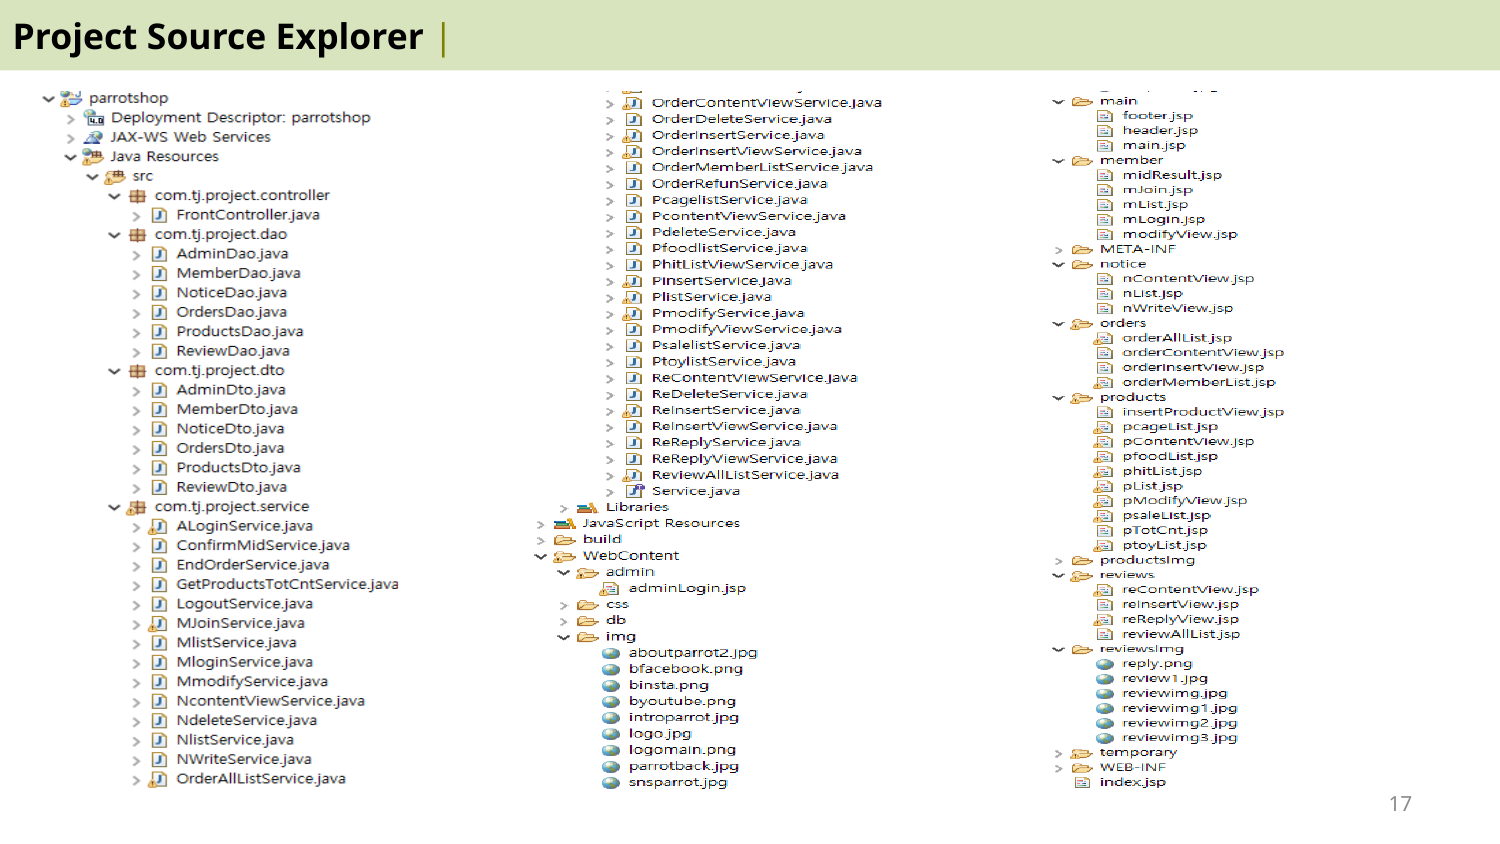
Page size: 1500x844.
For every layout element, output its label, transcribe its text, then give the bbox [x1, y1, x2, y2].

picture [1009, 90, 1477, 791]
text_box Project Source Explorer | [0, 0, 1500, 72]
slide_number 16 [1074, 799, 1425, 827]
picture [522, 91, 987, 791]
picture [40, 90, 503, 791]
